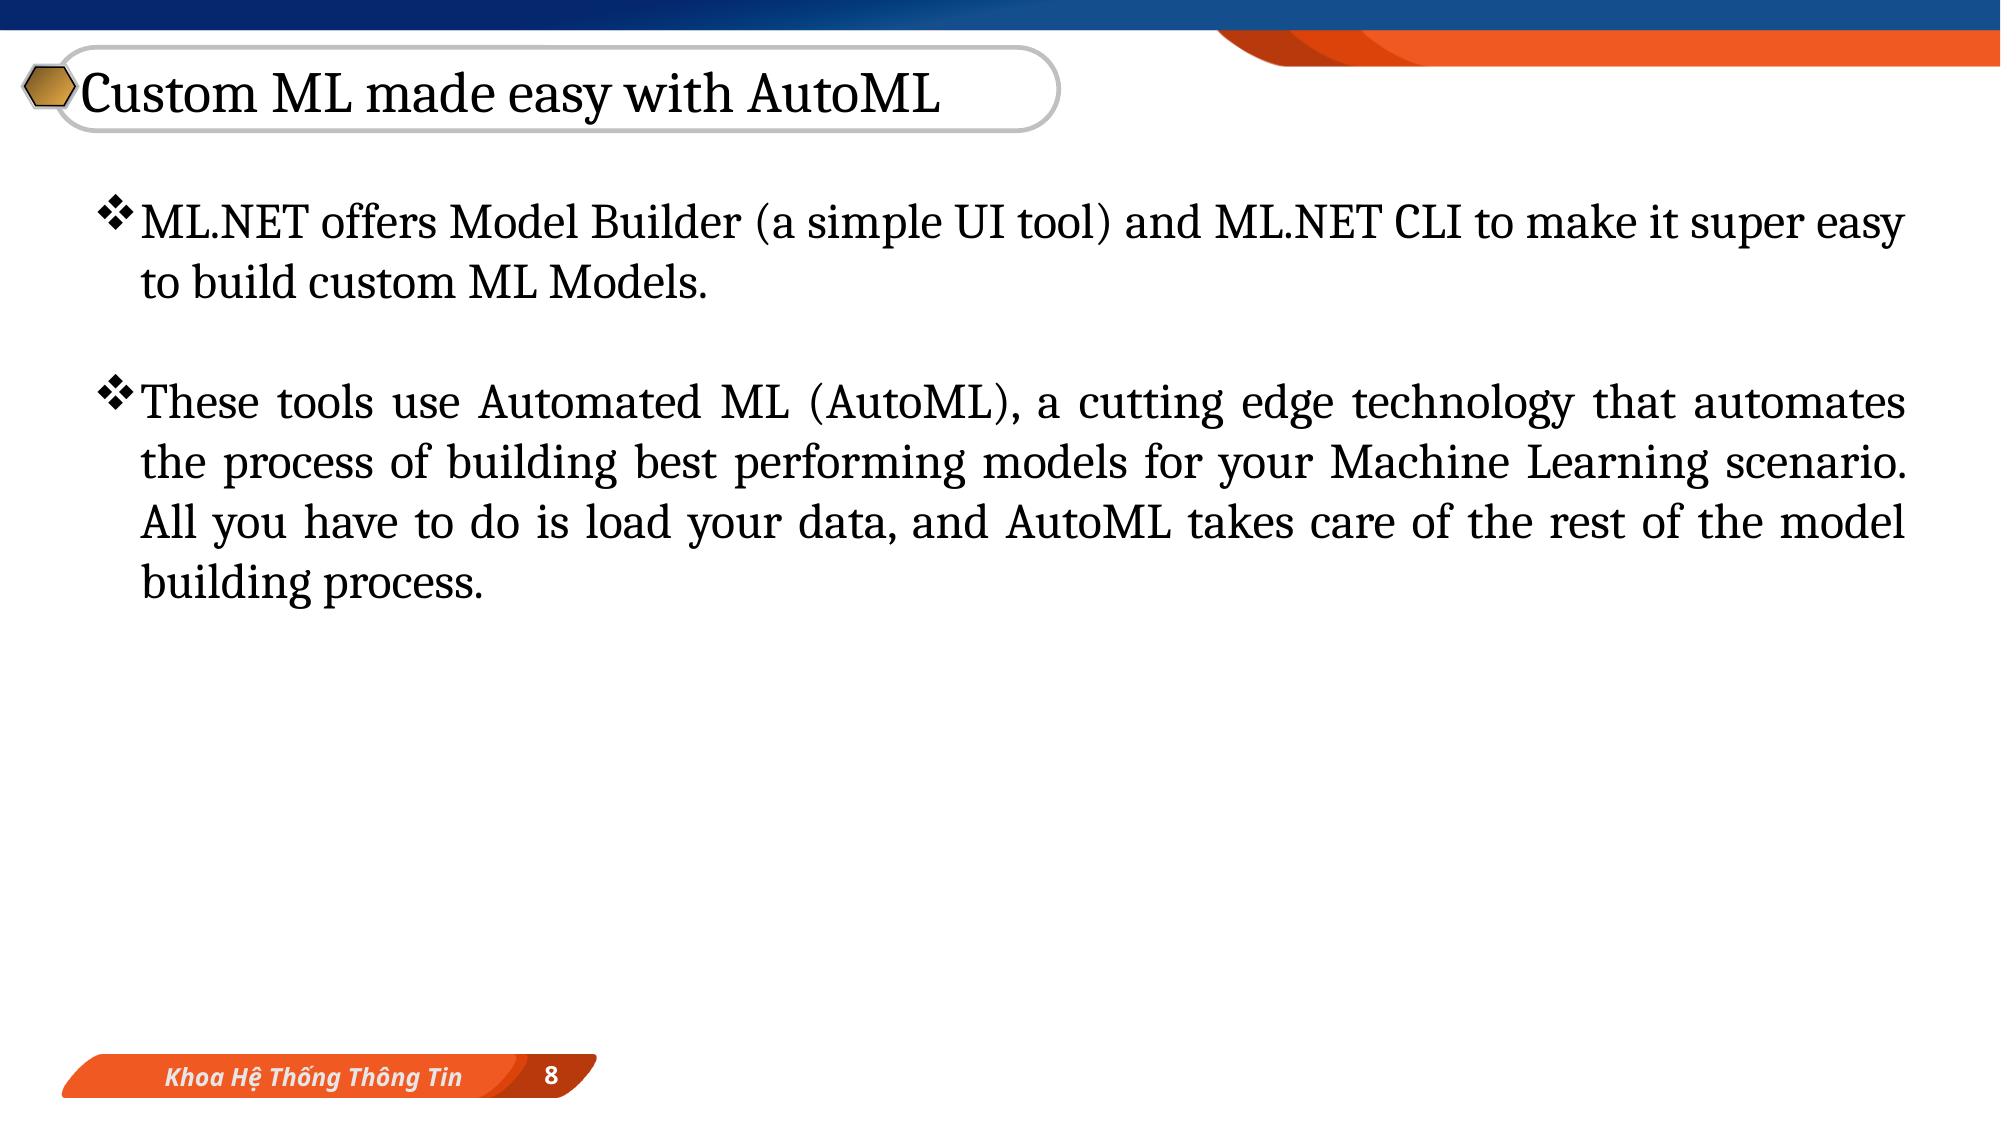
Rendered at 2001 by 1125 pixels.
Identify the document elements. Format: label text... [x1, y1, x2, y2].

text_box ML.NET offers Model Builder (a simple UI tool) and ML.NET CLI to make it super easy to build custom ML Models. These tools use Automated ML (AutoML), a cutting edge technology that automates the process of building best performing models for your Machine Learning scenario. All you have to do is load your data, and AutoML takes care of the rest of the model building process. [78, 180, 1922, 616]
slide_number 8 [508, 1046, 574, 1106]
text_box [20, 47, 1060, 131]
picture [0, 0, 2001, 71]
footer Khoa Hệ Thống Thông Tin [119, 1054, 508, 1098]
picture [34, 1017, 624, 1125]
